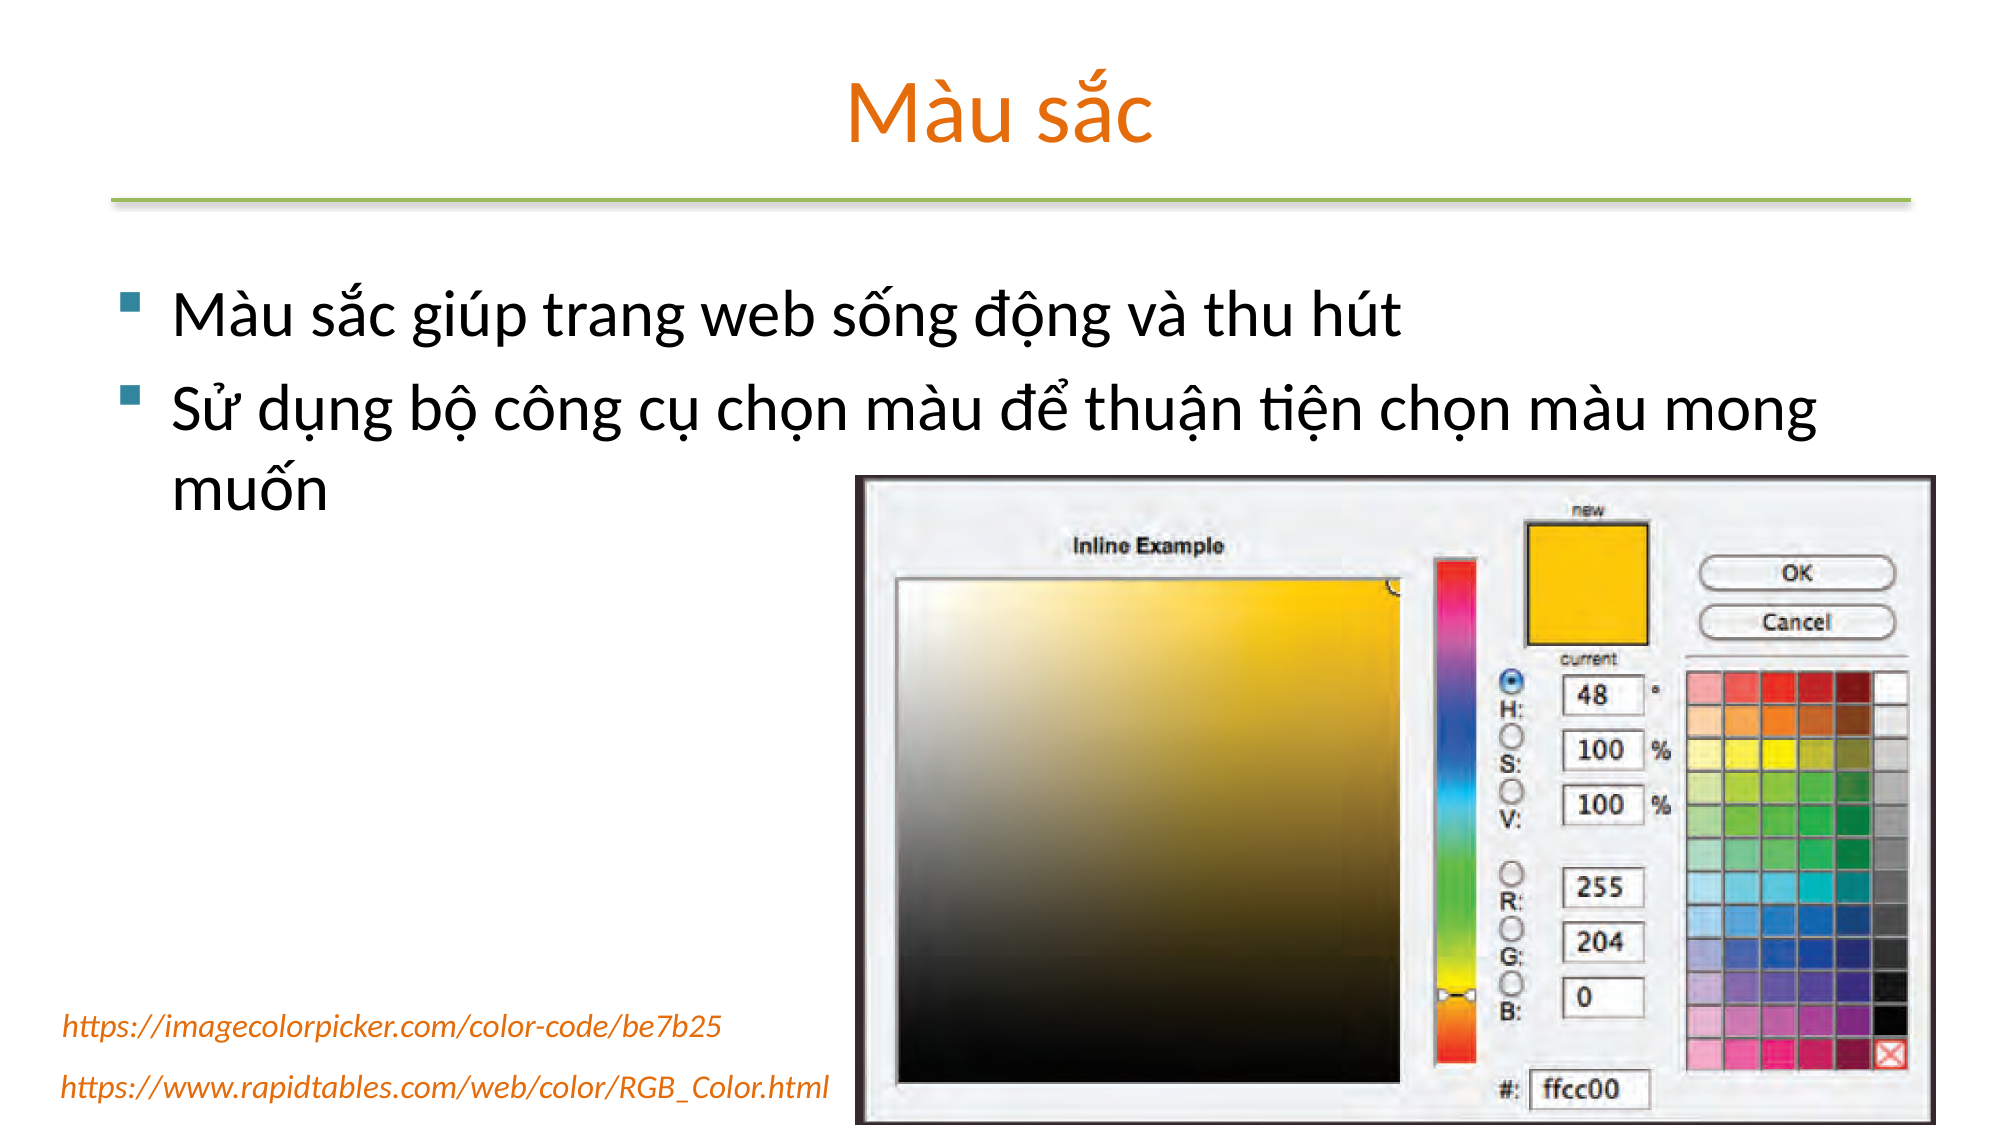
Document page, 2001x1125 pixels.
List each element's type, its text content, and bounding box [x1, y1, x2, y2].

text_box https://imagecolorpicker.com/color-code/be7b25 [47, 996, 850, 1052]
title Màu sắc [99, 12, 1900, 200]
text_box https://www.rapidtables.com/web/color/RGB_Color.html [45, 1057, 850, 1113]
picture [855, 475, 1937, 1125]
list Màu sắc giúp trang web sống động và thu hút Sử dụng bộ công cụ chọn màu để thuận tiện chọn màu mong muốn [99, 262, 1915, 660]
